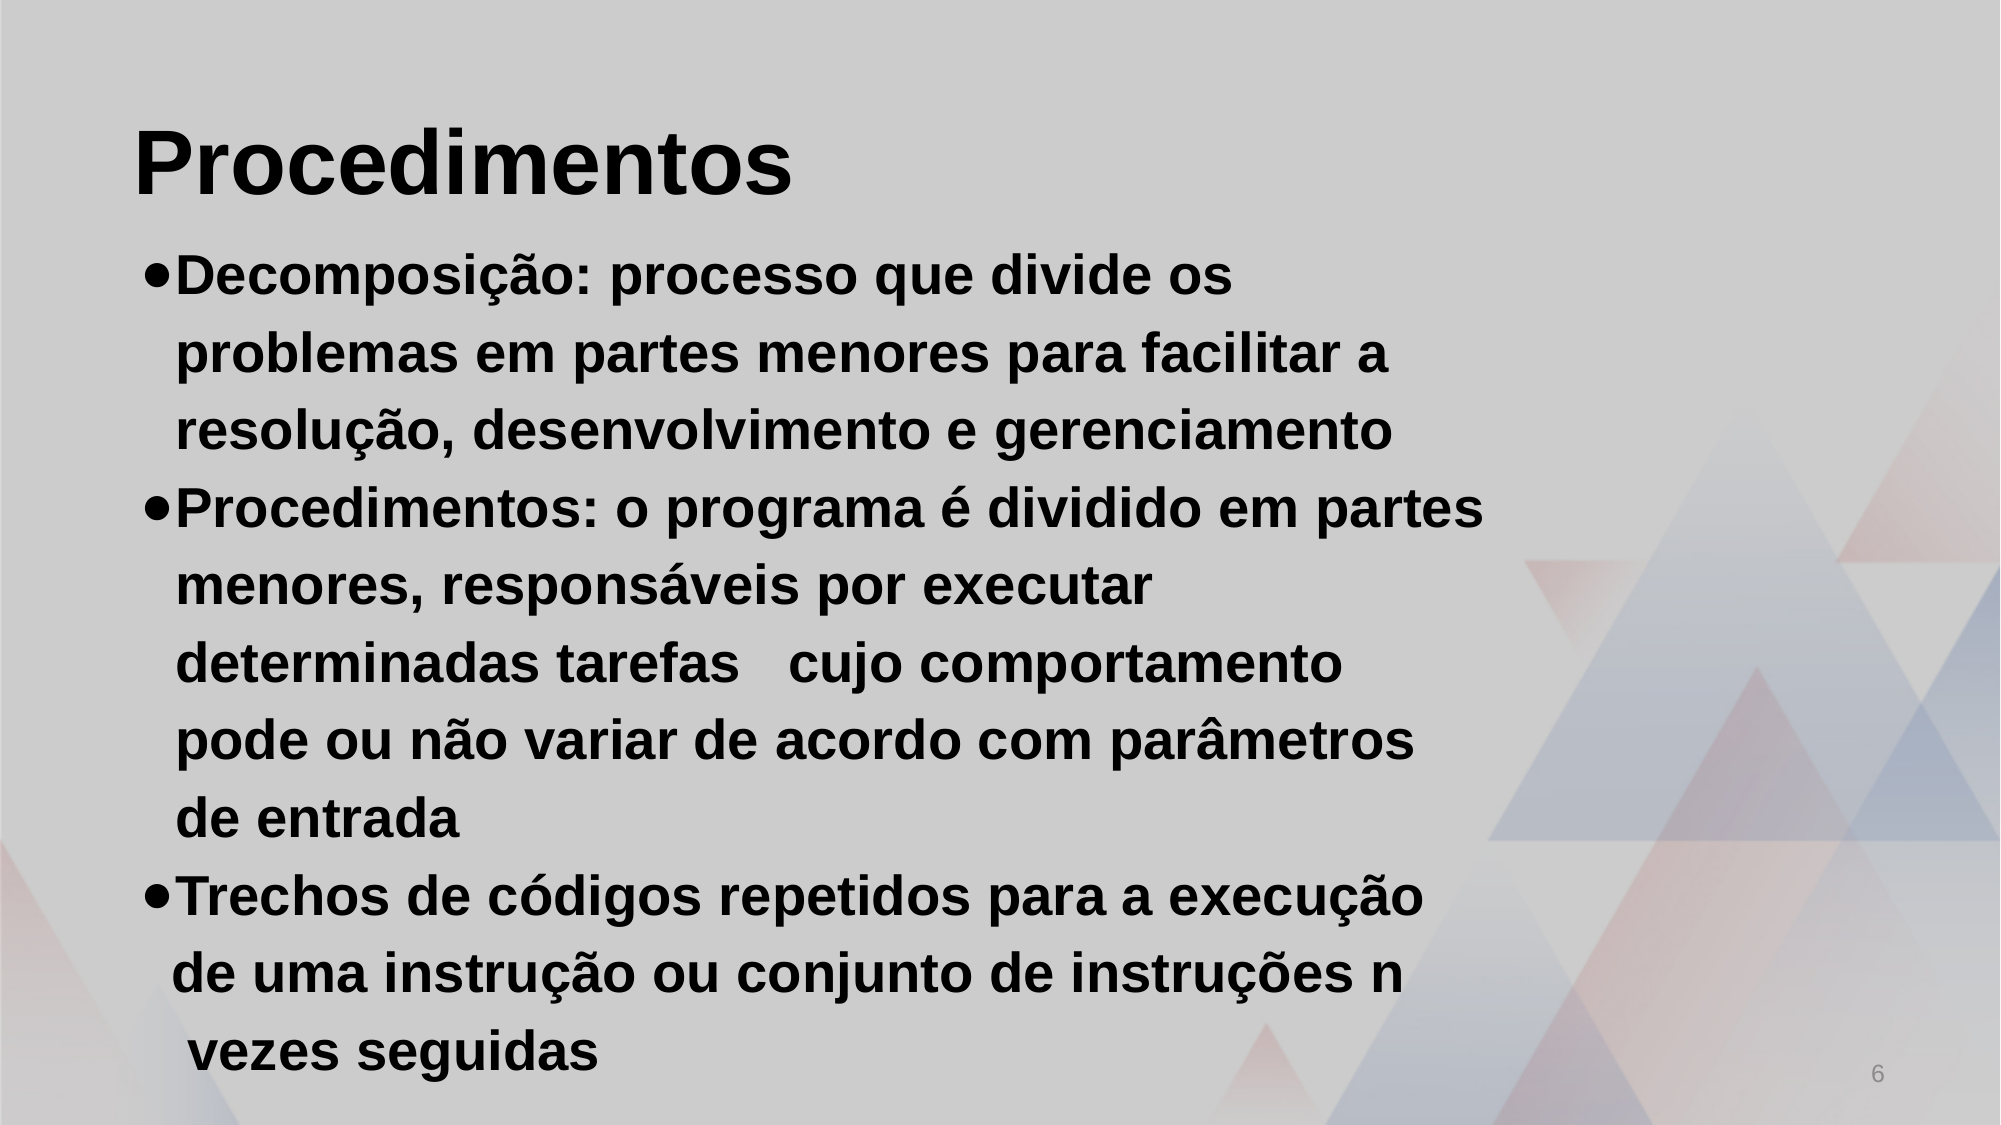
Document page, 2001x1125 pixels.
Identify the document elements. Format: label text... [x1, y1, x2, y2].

slide_number 6 [1433, 1042, 1900, 1103]
text_box Decomposição: processo que divide os problemas em partes menores para facilitar a resolução, desenvolvimento e gerenciamento Procedimentos: o programa é dividido em partes menores, responsáveis por executar determinadas tarefas cujo comportamento pode ou não variar de acordo com parâmetros de entrada Trechos de códigos repetidos para a execução de uma instrução ou conjunto de instruções n vezes seguidas [124, 213, 1504, 1000]
title Procedimentos [115, 87, 1915, 229]
picture [0, 0, 2001, 1125]
